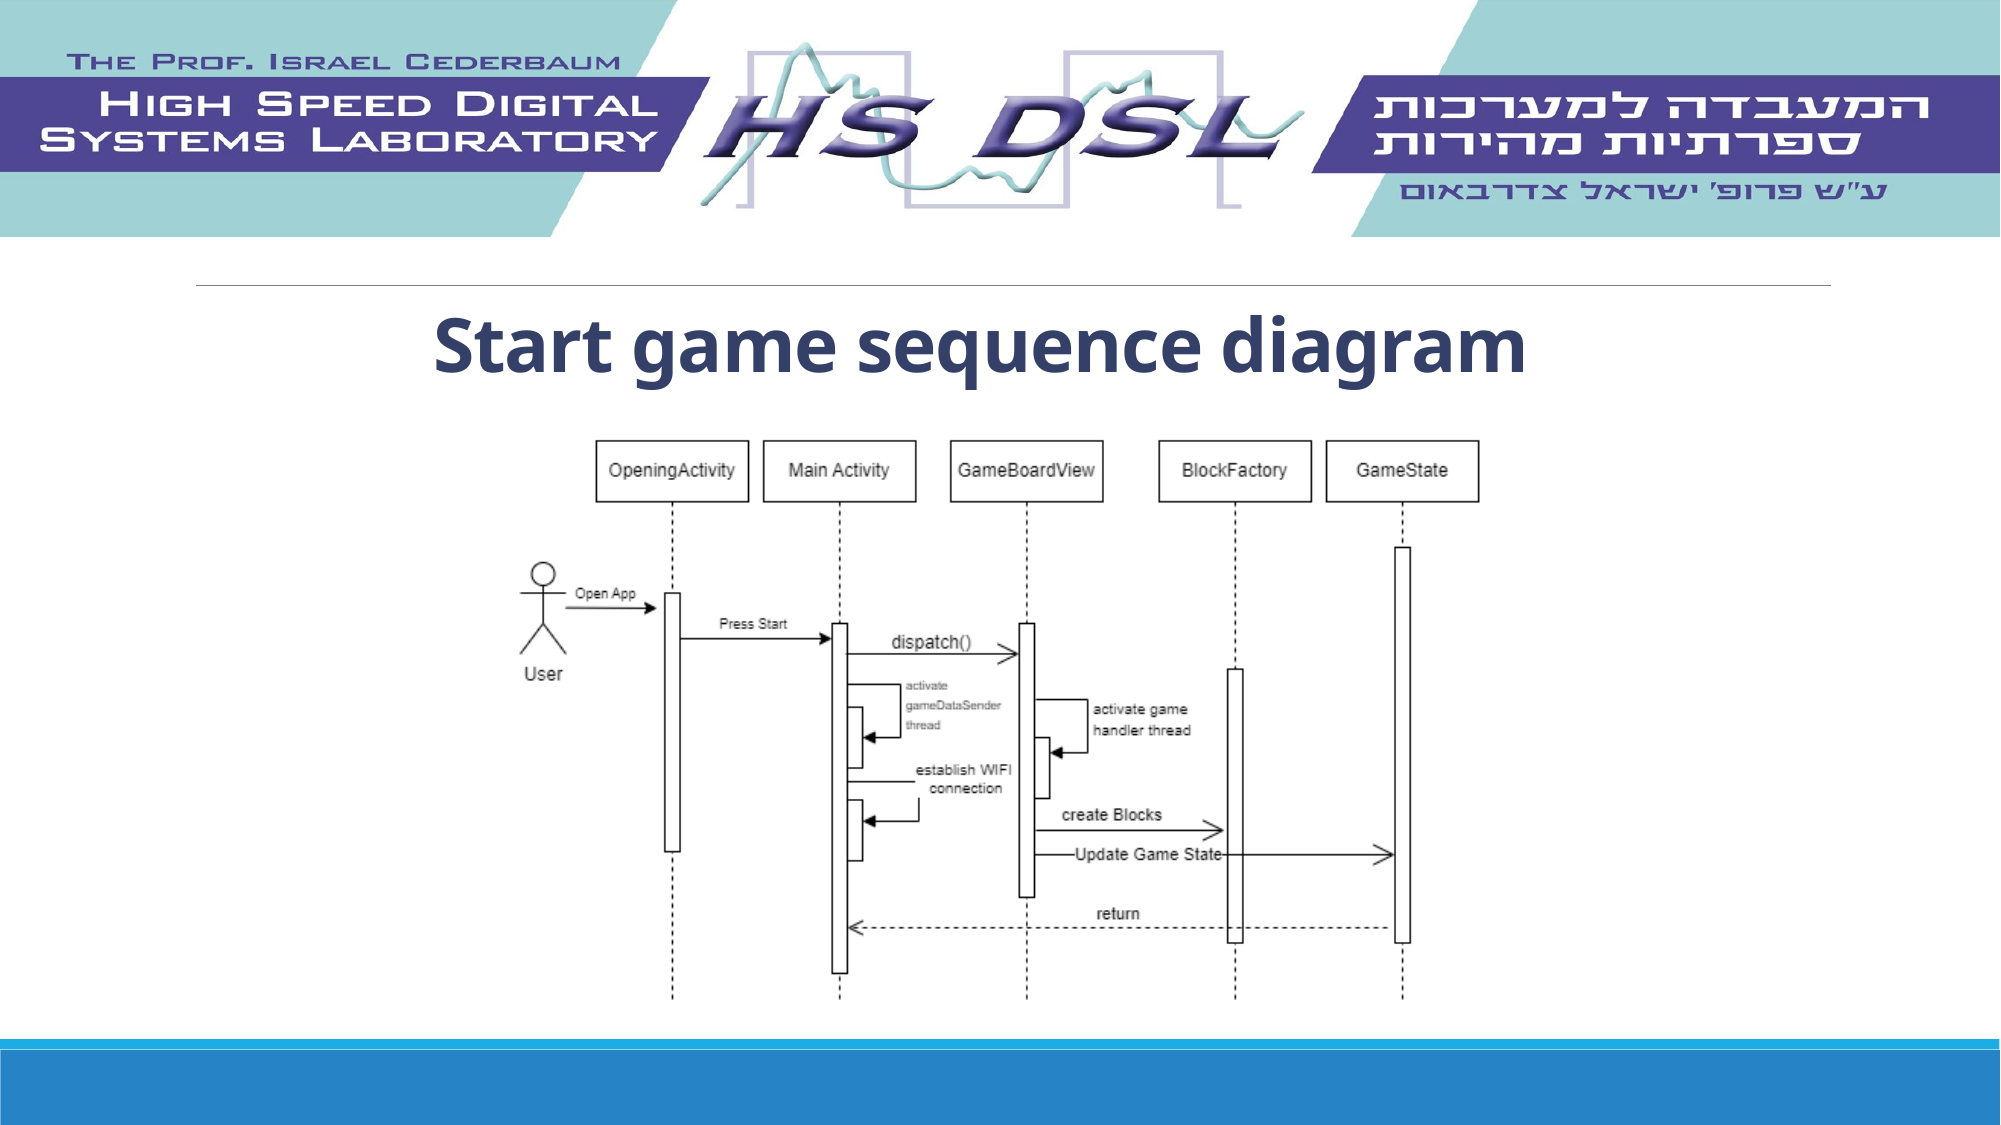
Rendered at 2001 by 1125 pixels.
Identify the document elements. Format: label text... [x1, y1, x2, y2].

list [458, 410, 1504, 1001]
text_box Start game sequence diagram [175, 247, 1788, 396]
picture [0, 0, 2000, 238]
